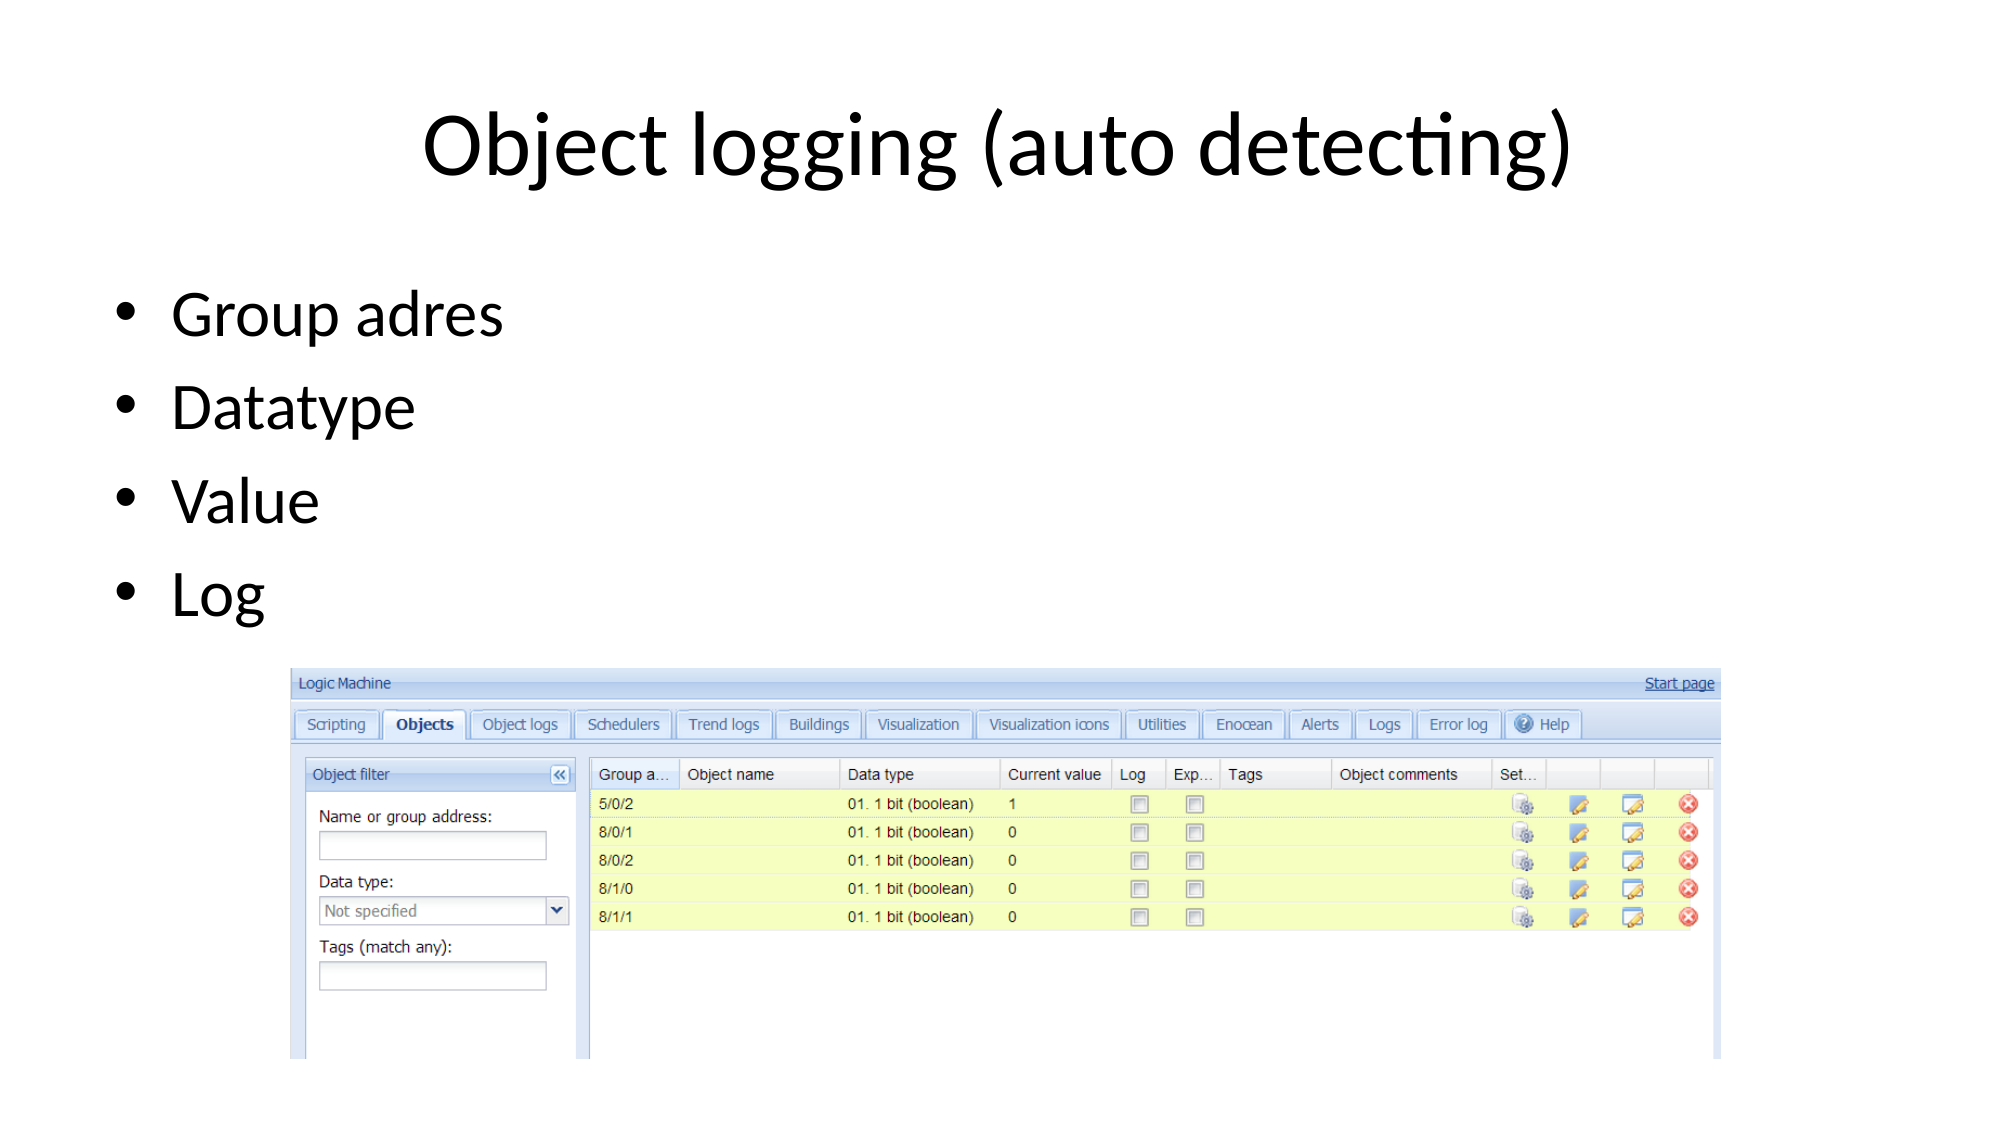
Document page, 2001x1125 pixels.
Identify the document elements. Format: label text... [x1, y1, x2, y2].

list Group adres Datatype Value Log [99, 262, 1900, 1005]
picture [289, 668, 1721, 1059]
title Object logging (auto detecting) [99, 45, 1900, 233]
